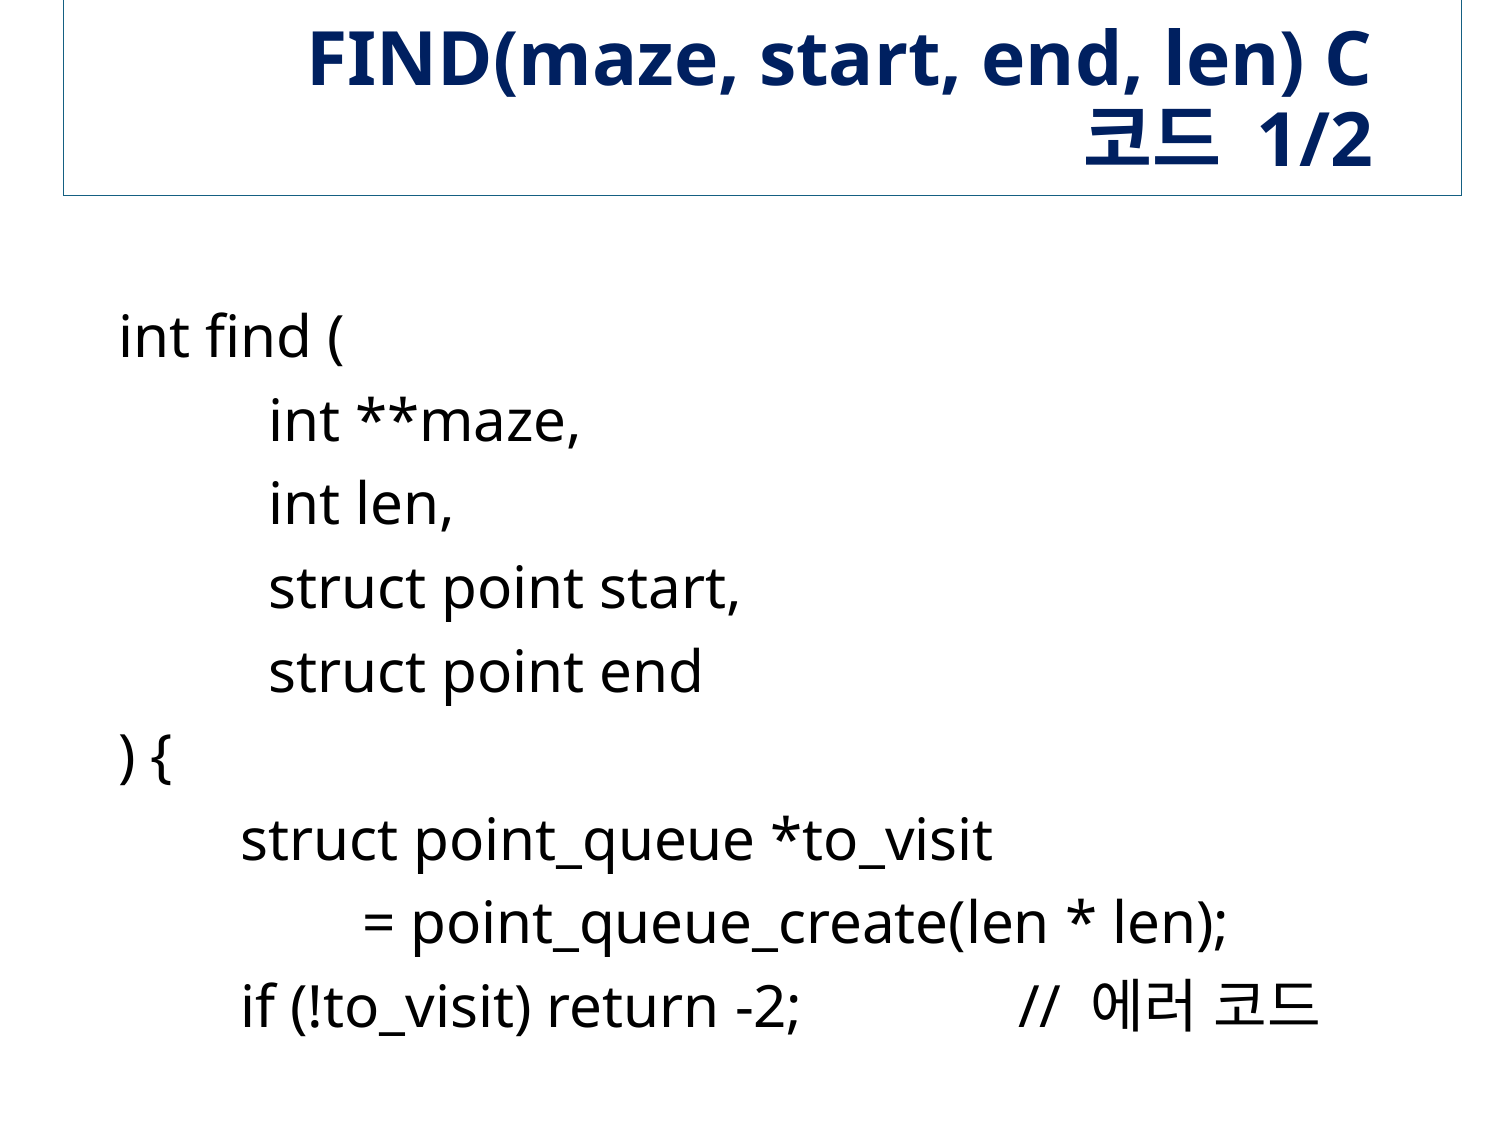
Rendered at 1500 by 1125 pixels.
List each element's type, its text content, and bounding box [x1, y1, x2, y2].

title FIND(maze, start, end, len) C 코드 1/2 [63, 0, 1462, 196]
list int find ( int **maze, int len, struct point start, struct point end ) { struct point_queue *to_visit = point_queue_create(len * len); if (!to_visit) return -2; // 에러 코드 [103, 299, 1500, 1014]
